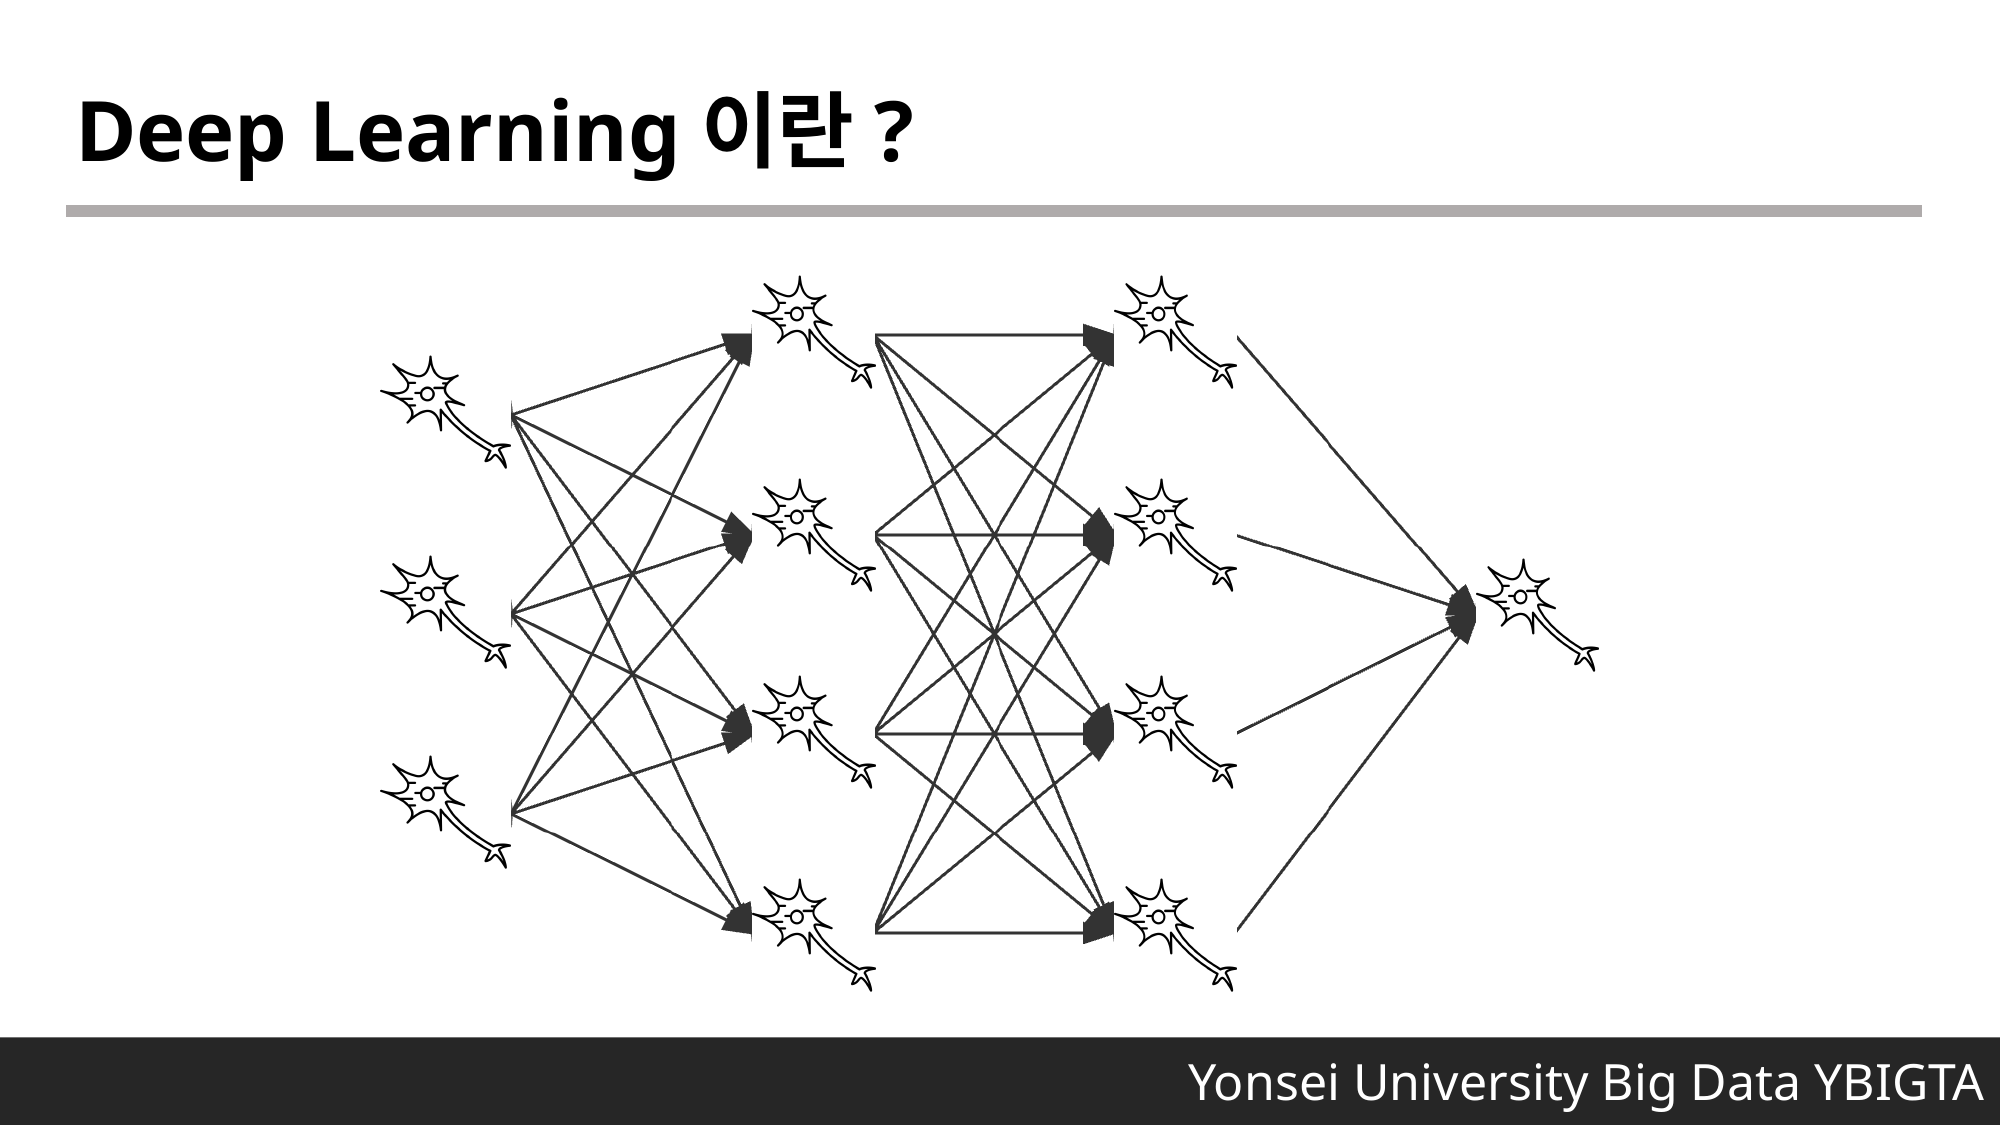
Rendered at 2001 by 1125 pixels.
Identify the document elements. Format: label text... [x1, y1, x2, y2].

text_box [0, 1036, 2000, 1125]
picture [343, 260, 1657, 1001]
text_box Deep Learning이란? [60, 70, 2000, 186]
text_box Yonsei University Big Data YBIGTA [1120, 1043, 2000, 1118]
